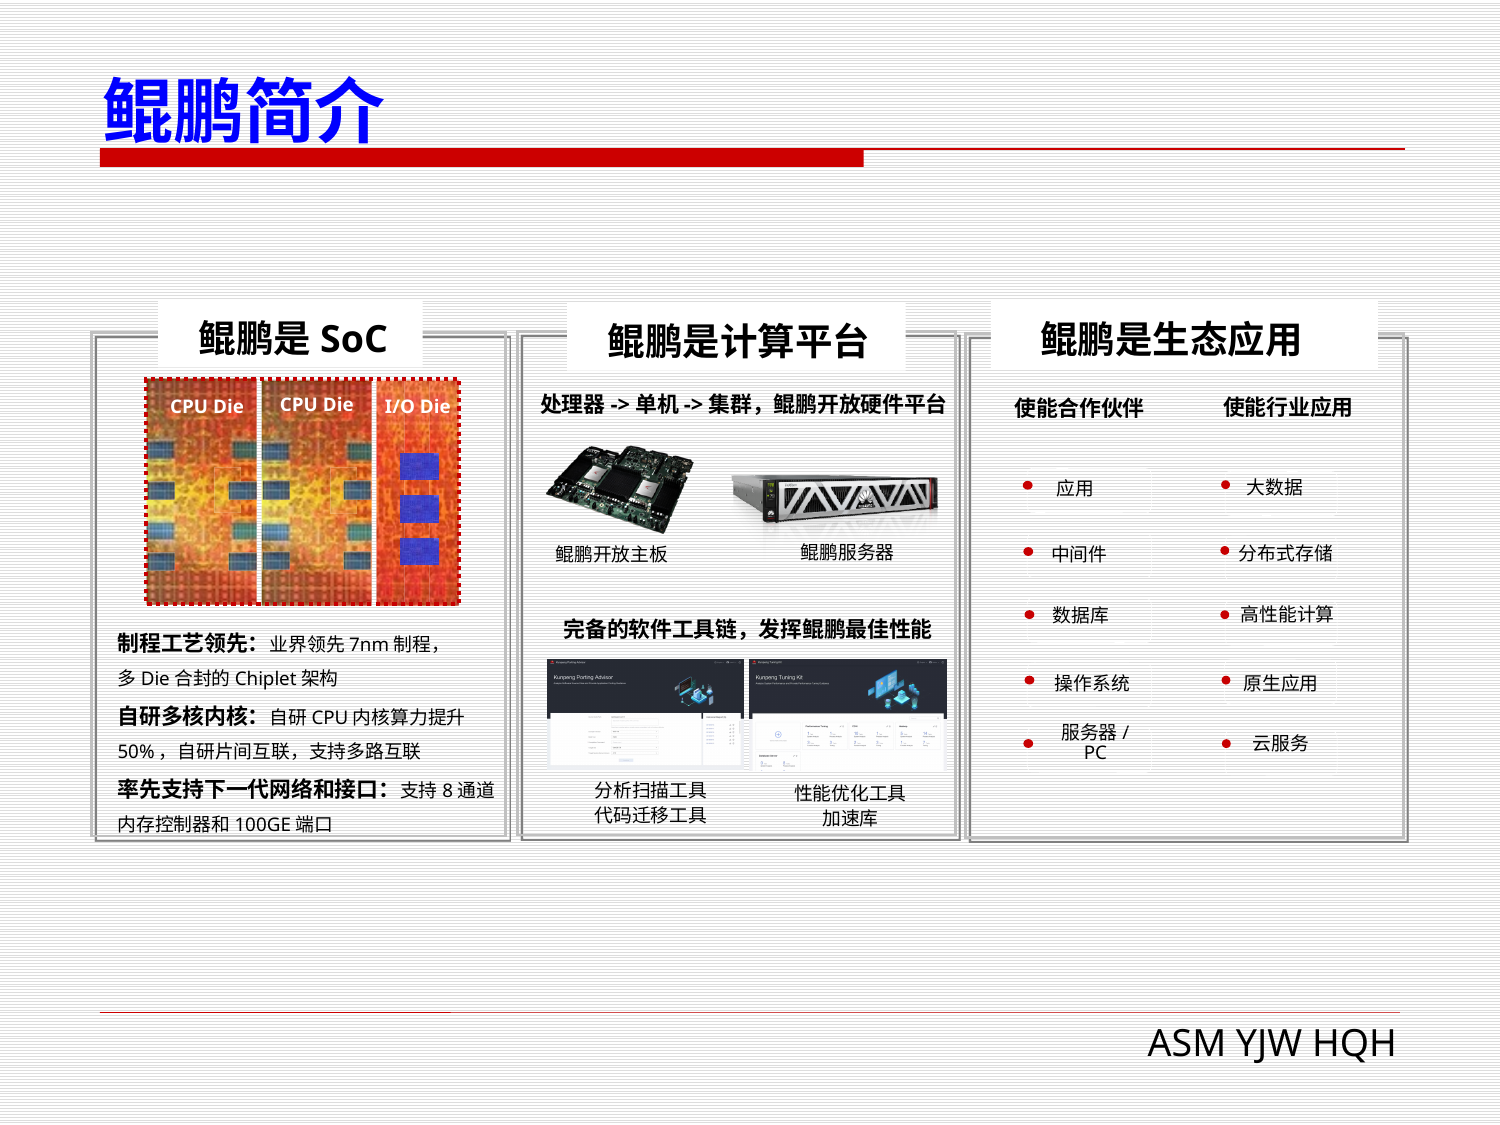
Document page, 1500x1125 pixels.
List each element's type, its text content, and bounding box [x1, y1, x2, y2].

text_box [965, 333, 1404, 838]
title 鲲鹏简介 [102, 66, 1423, 147]
text_box 鲲鹏是SoC [158, 299, 423, 368]
picture [538, 421, 969, 573]
text_box 性能优化工具 加速库 [780, 779, 921, 843]
text_box 使能行业应用 [1209, 377, 1369, 435]
text_box 鲲鹏是生态应用 [990, 300, 1378, 369]
text_box 处理器->单机->集群，鲲鹏开放硬件平台 [525, 383, 963, 425]
text_box [91, 332, 506, 837]
picture [748, 659, 947, 771]
text_box 制程工艺领先：业界领先7nm制程， 多Die合封的Chiplet架构 自研多核内核：自研CPU内核算力提升50%，自研片间互联，支持多路互联 率先支持下一代网络和接口：支持8通道内存控制器和100GE端口 [102, 608, 514, 843]
text_box [517, 331, 956, 835]
table_cell 兼容ARMv7的异常模型（PL0、PL1、PL2） [547, 767, 780, 775]
picture [547, 659, 744, 770]
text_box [1220, 467, 1346, 776]
text_box 鲲鹏是计算平台 [567, 302, 906, 371]
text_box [146, 378, 467, 607]
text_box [1018, 468, 1152, 773]
text_box 完备的软件工具链，发挥鲲鹏最佳性能 [548, 607, 949, 649]
